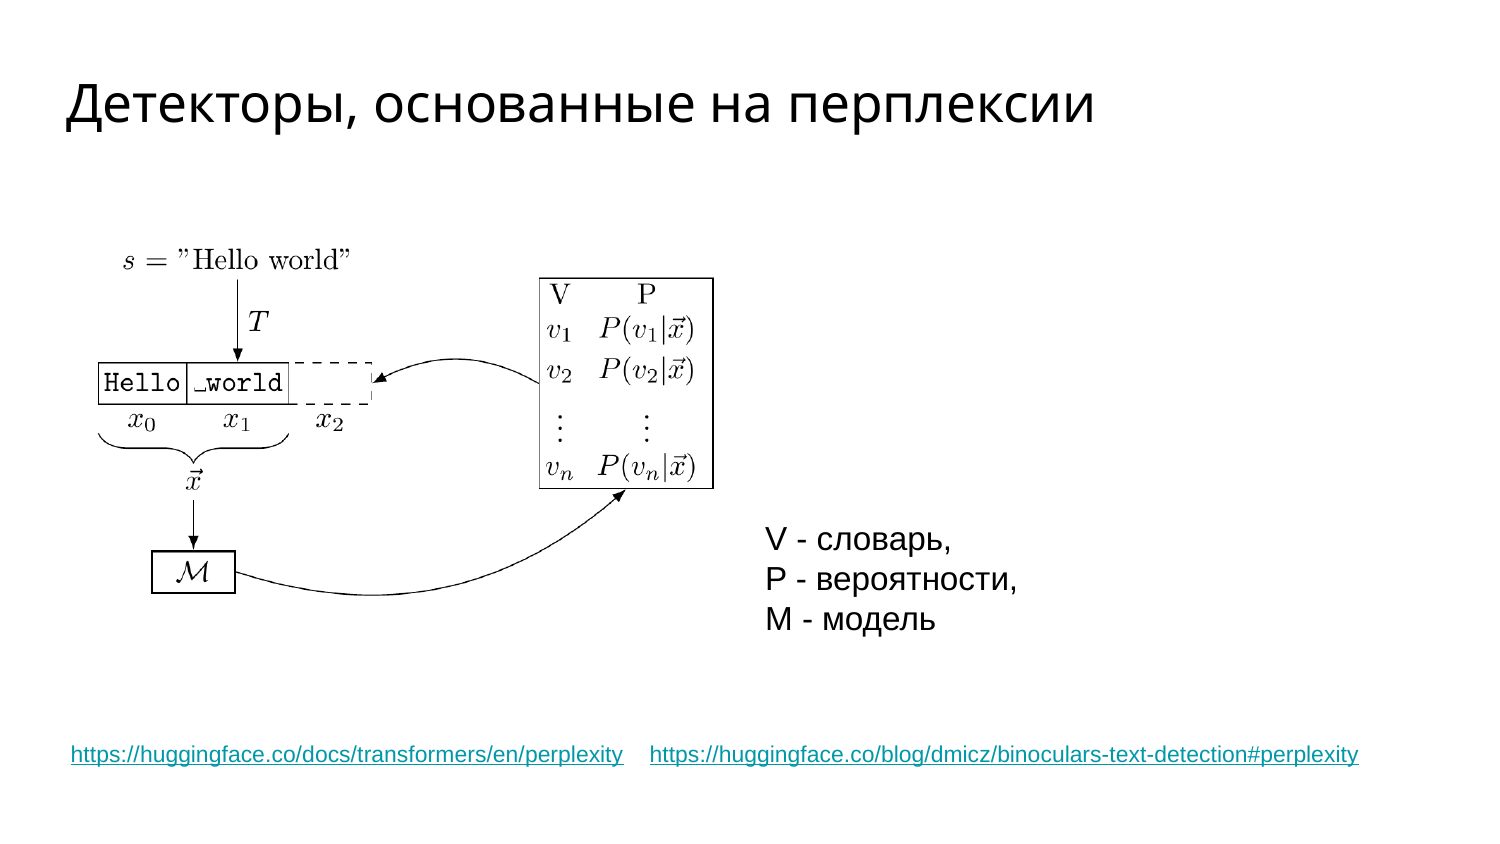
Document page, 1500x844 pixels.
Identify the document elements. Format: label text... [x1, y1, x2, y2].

text_box V - словарь, P - вероятности, M - модель [749, 502, 1078, 556]
title Детекторы, основанные на перплексии [51, 54, 1449, 149]
text_box https://huggingface.co/docs/transformers/en/perplexity https://huggingface.co/blog/dmicz/binoculars-text-detection#perplexity [55, 725, 1471, 781]
picture [68, 208, 744, 651]
